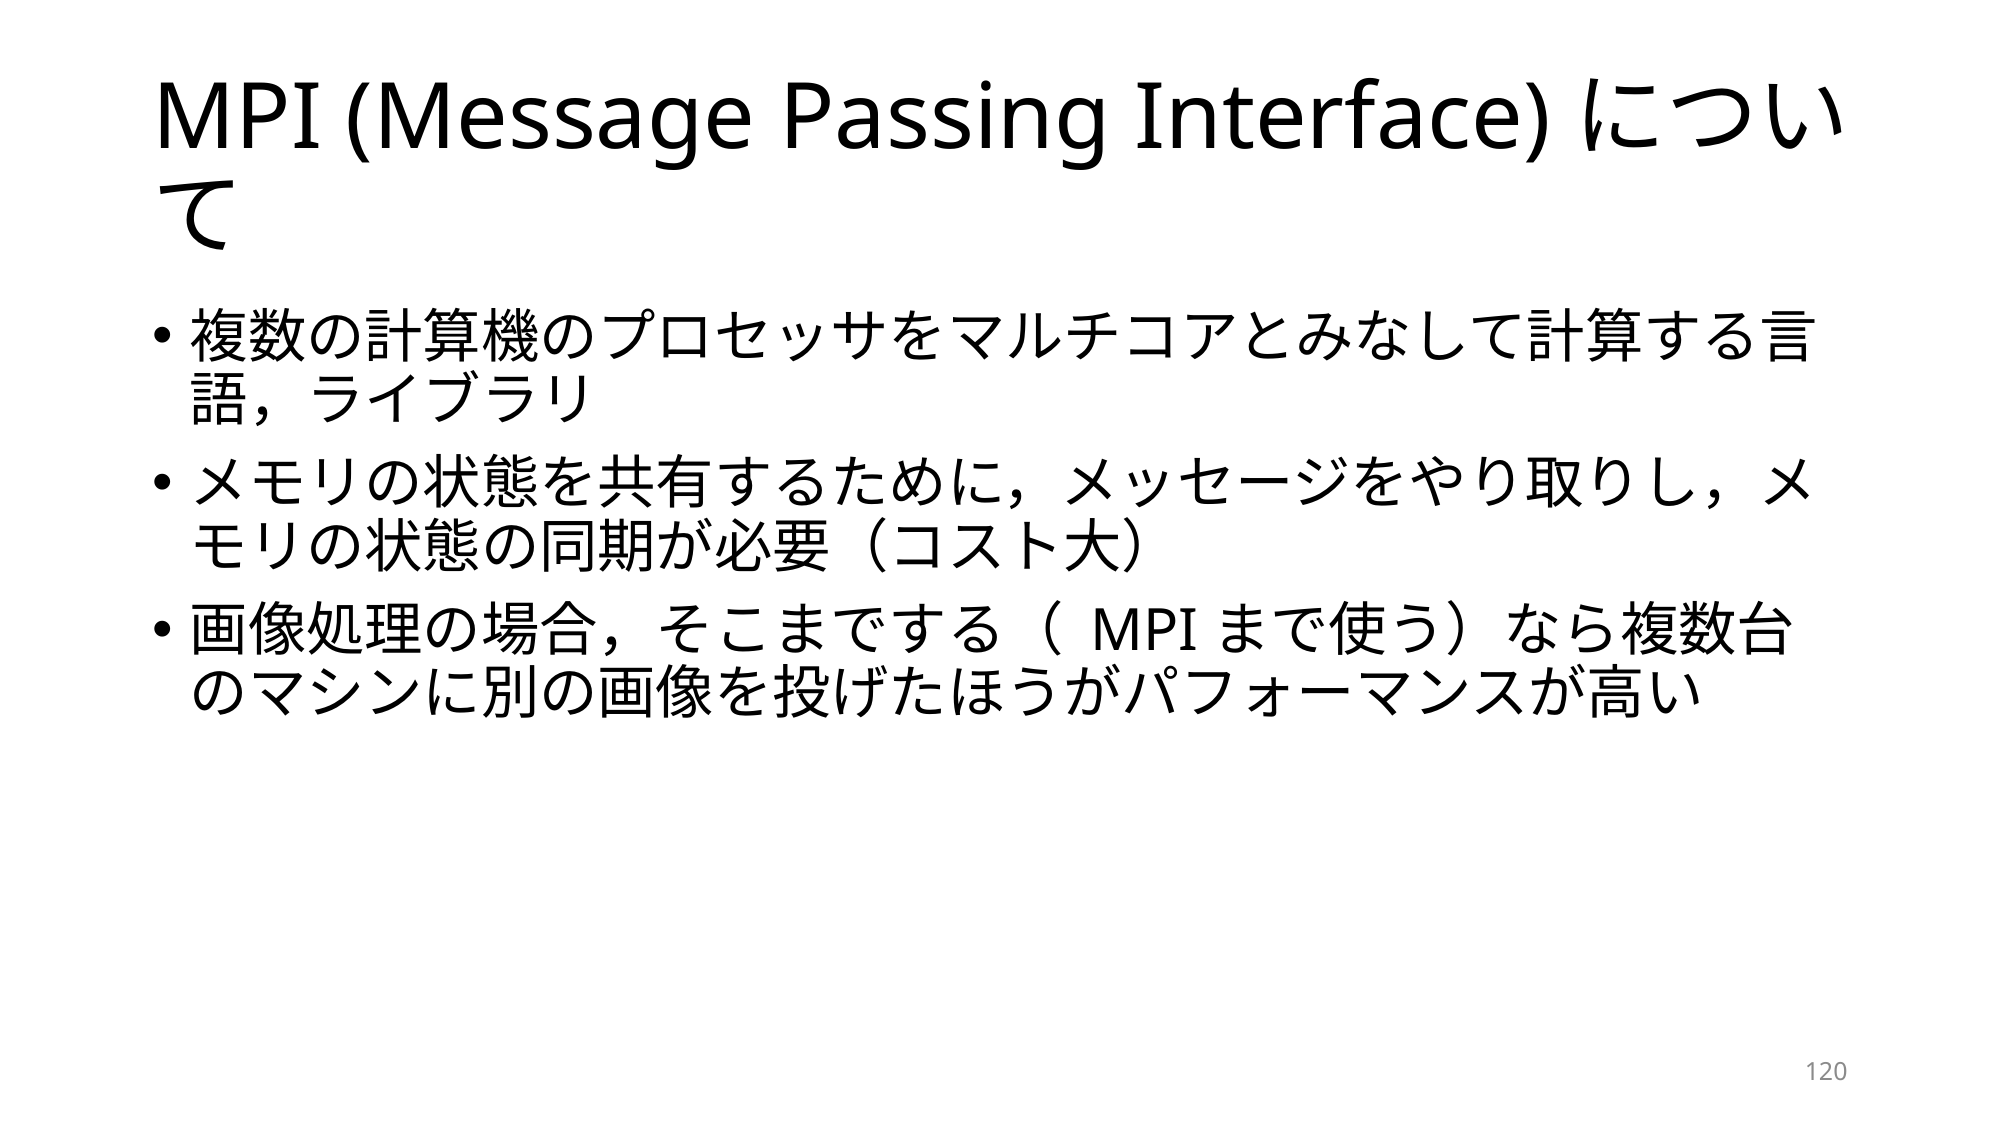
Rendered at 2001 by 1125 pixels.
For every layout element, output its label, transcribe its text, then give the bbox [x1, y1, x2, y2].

list 複数の計算機のプロセッサをマルチコアとみなして計算する言語，ライブラリ メモリの状態を共有するために，メッセージをやり取りし，メモリの状態の同期が必要（コスト大） 画像処理の場合，そこまでする（ MPIまで使う）なら複数台のマシンに別の画像を投げたほうがパフォーマンスが高い [137, 299, 1863, 1014]
title MPI (Message Passing Interface)について [137, 59, 1863, 278]
slide_number 120 [1412, 1042, 1863, 1103]
